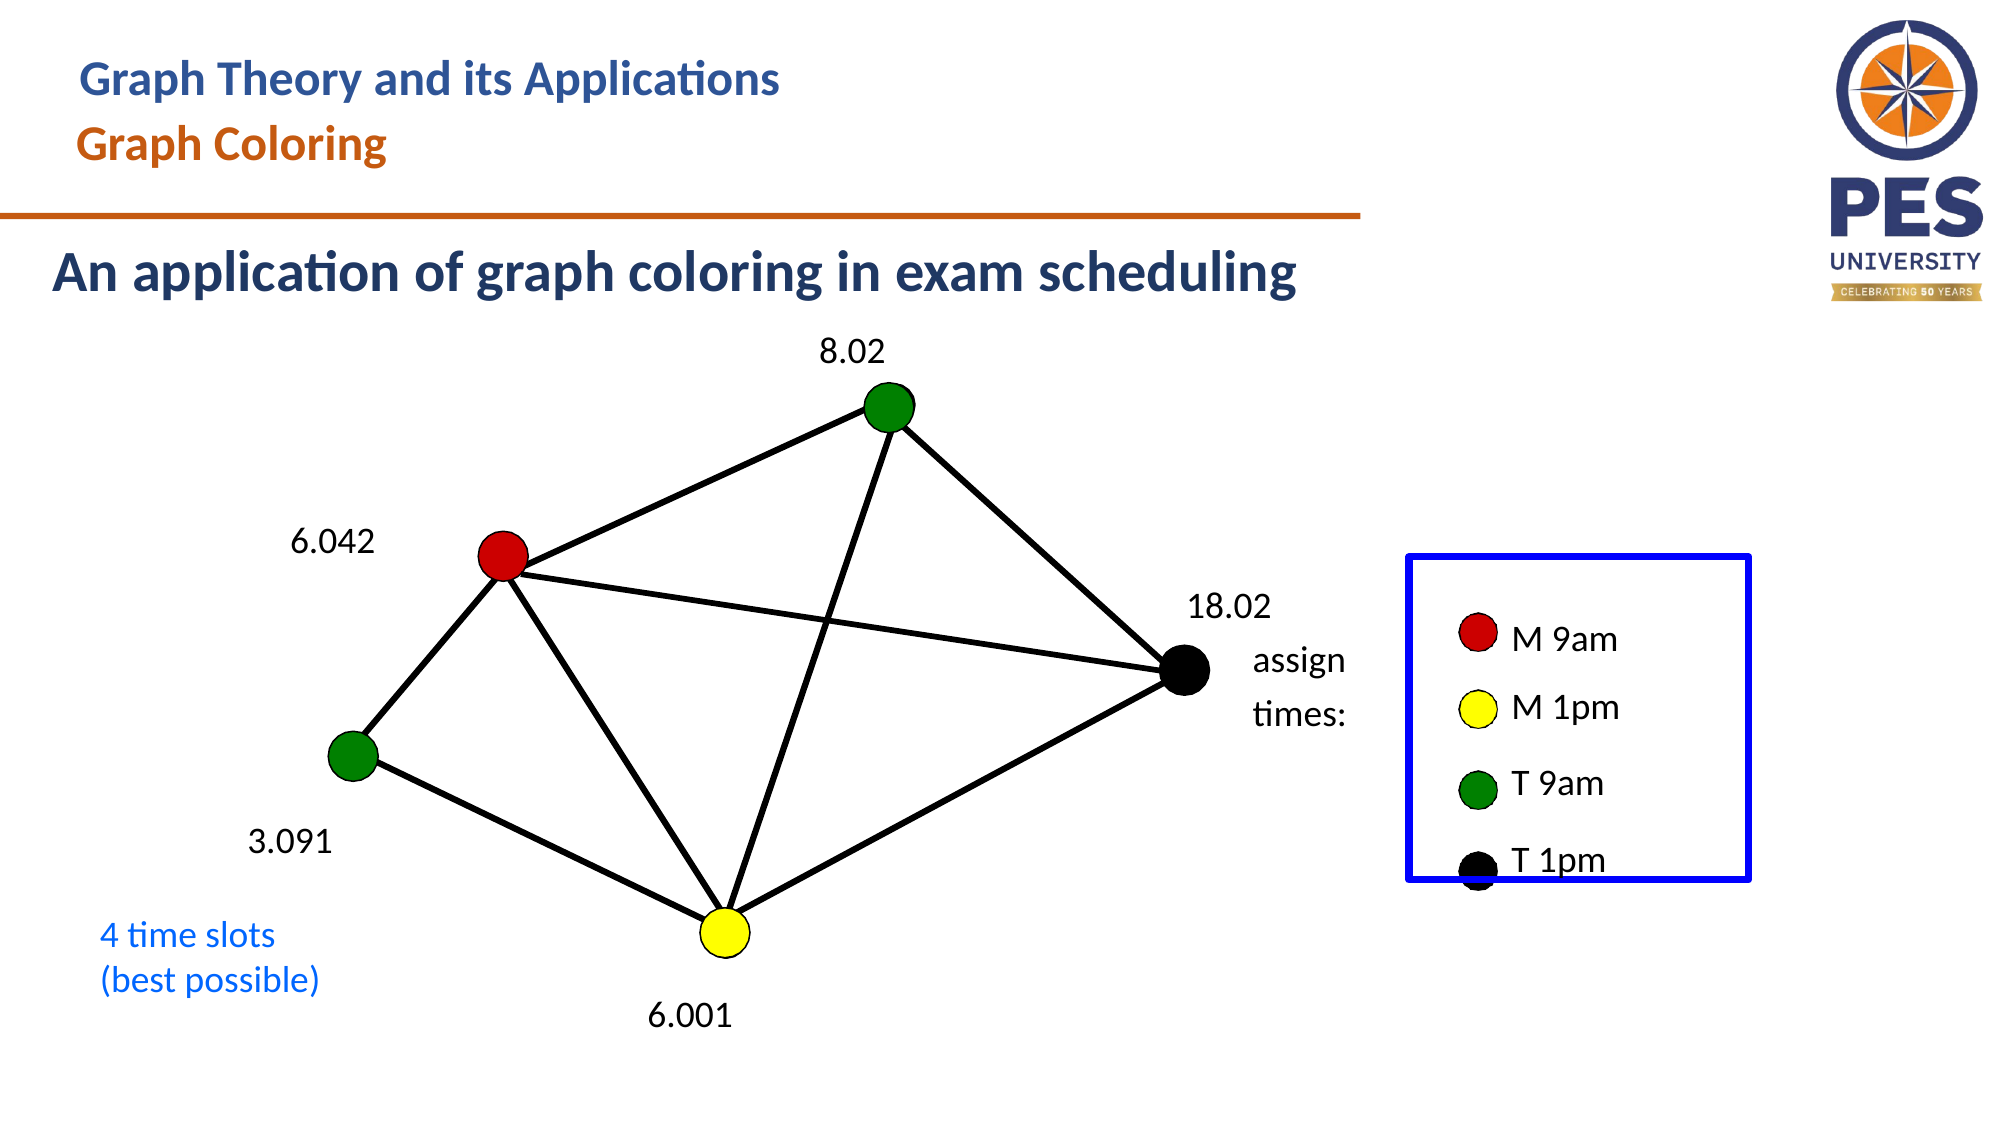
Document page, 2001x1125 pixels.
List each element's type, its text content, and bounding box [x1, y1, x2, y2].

text_box 6.001 [645, 987, 735, 1035]
text_box 18.02 assign times: [1213, 571, 1350, 734]
text_box [0, 212, 50, 220]
picture [1457, 688, 1498, 729]
picture [1809, 13, 1995, 304]
text_box An application of graph coloring in exam scheduling 8.02 [50, 196, 1302, 371]
text_box 4 time slots (best possible) [97, 908, 323, 1001]
text_box [1302, 212, 1361, 220]
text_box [327, 382, 1210, 958]
text_box 3.091 [245, 813, 322, 861]
picture [1457, 770, 1498, 810]
text_box 6.042 [287, 513, 322, 561]
title Graph Theory and its Applications Graph Coloring [73, 38, 1252, 196]
picture [1457, 611, 1498, 652]
text_box M 9am M 1pm T 9am T 1pm [1409, 556, 1749, 880]
picture [1457, 851, 1498, 891]
